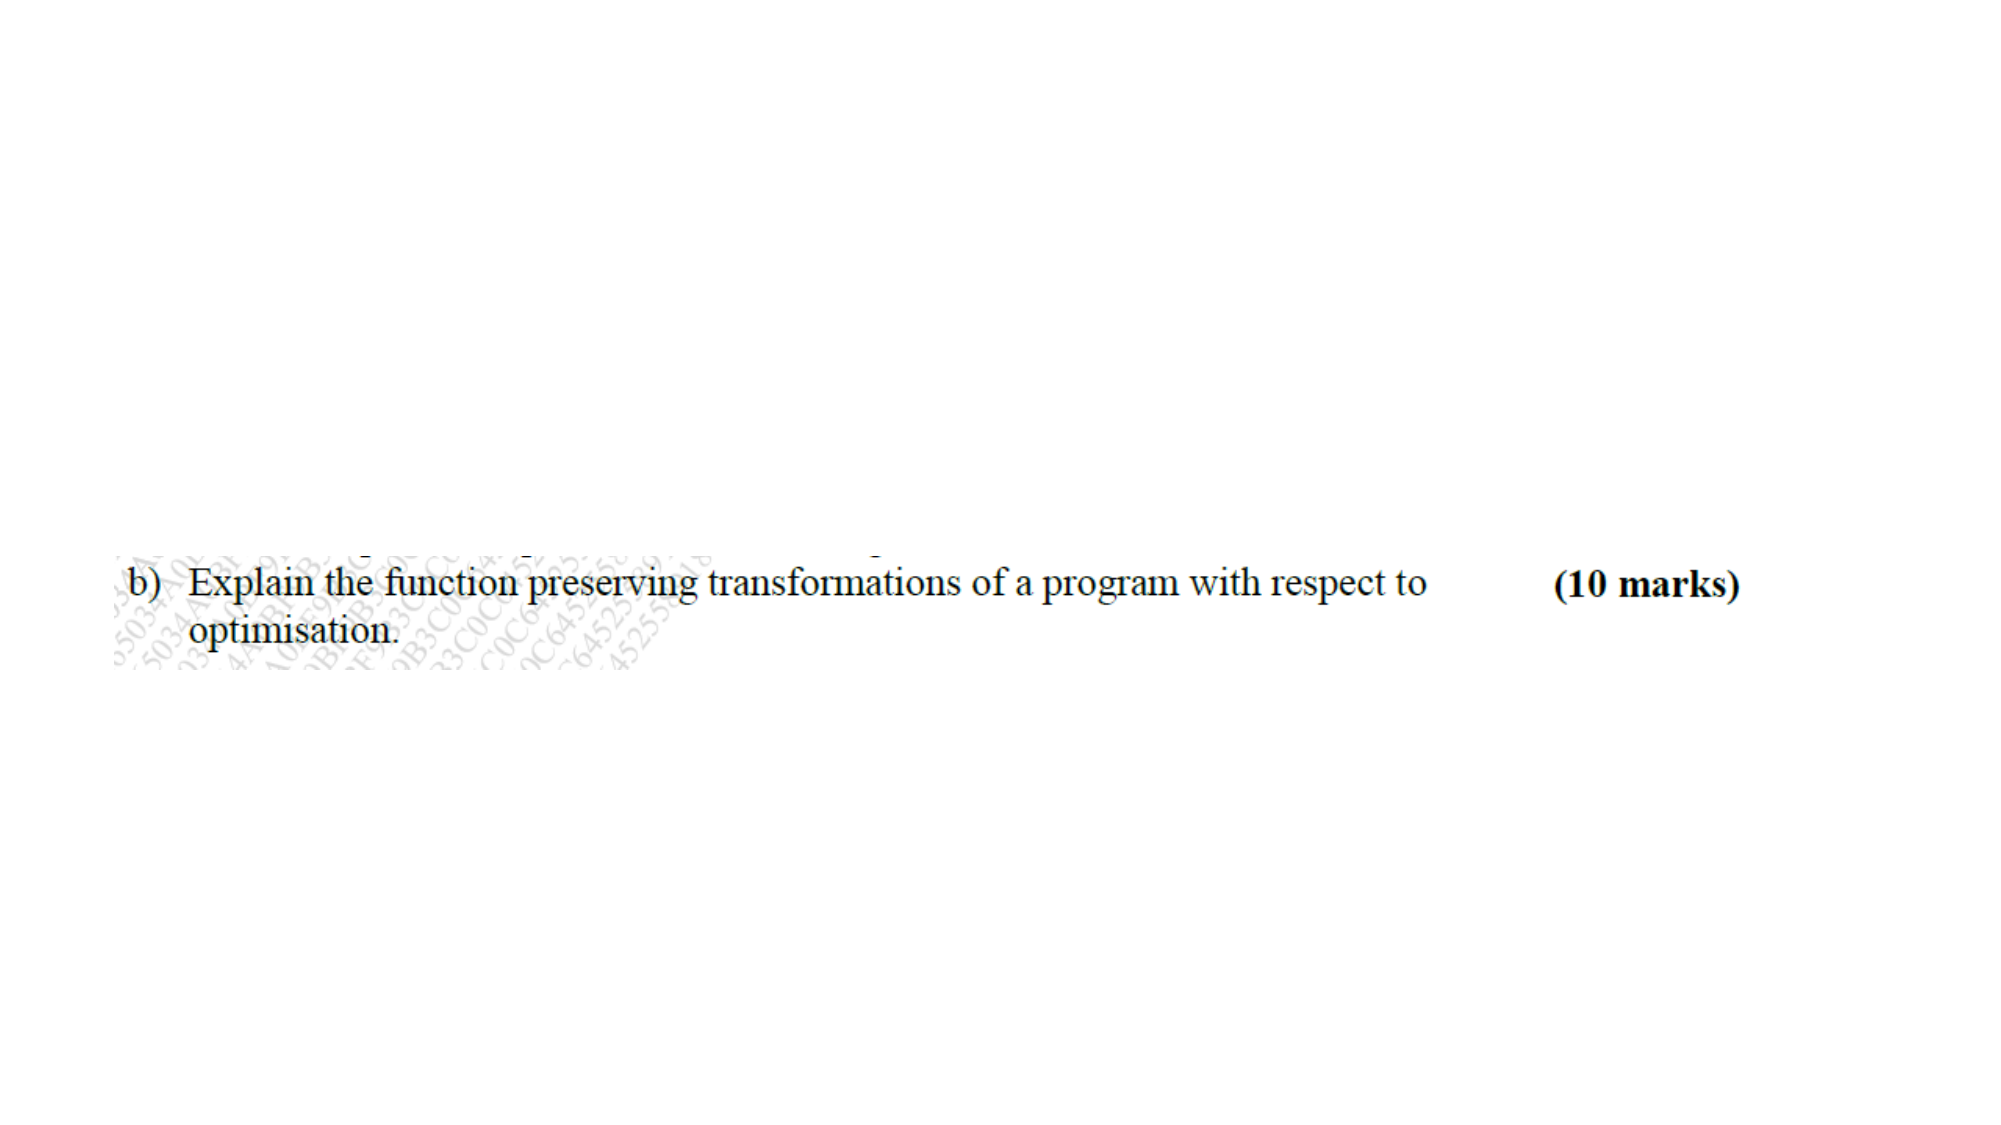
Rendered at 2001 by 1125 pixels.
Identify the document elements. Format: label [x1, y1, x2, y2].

picture [114, 556, 1750, 670]
